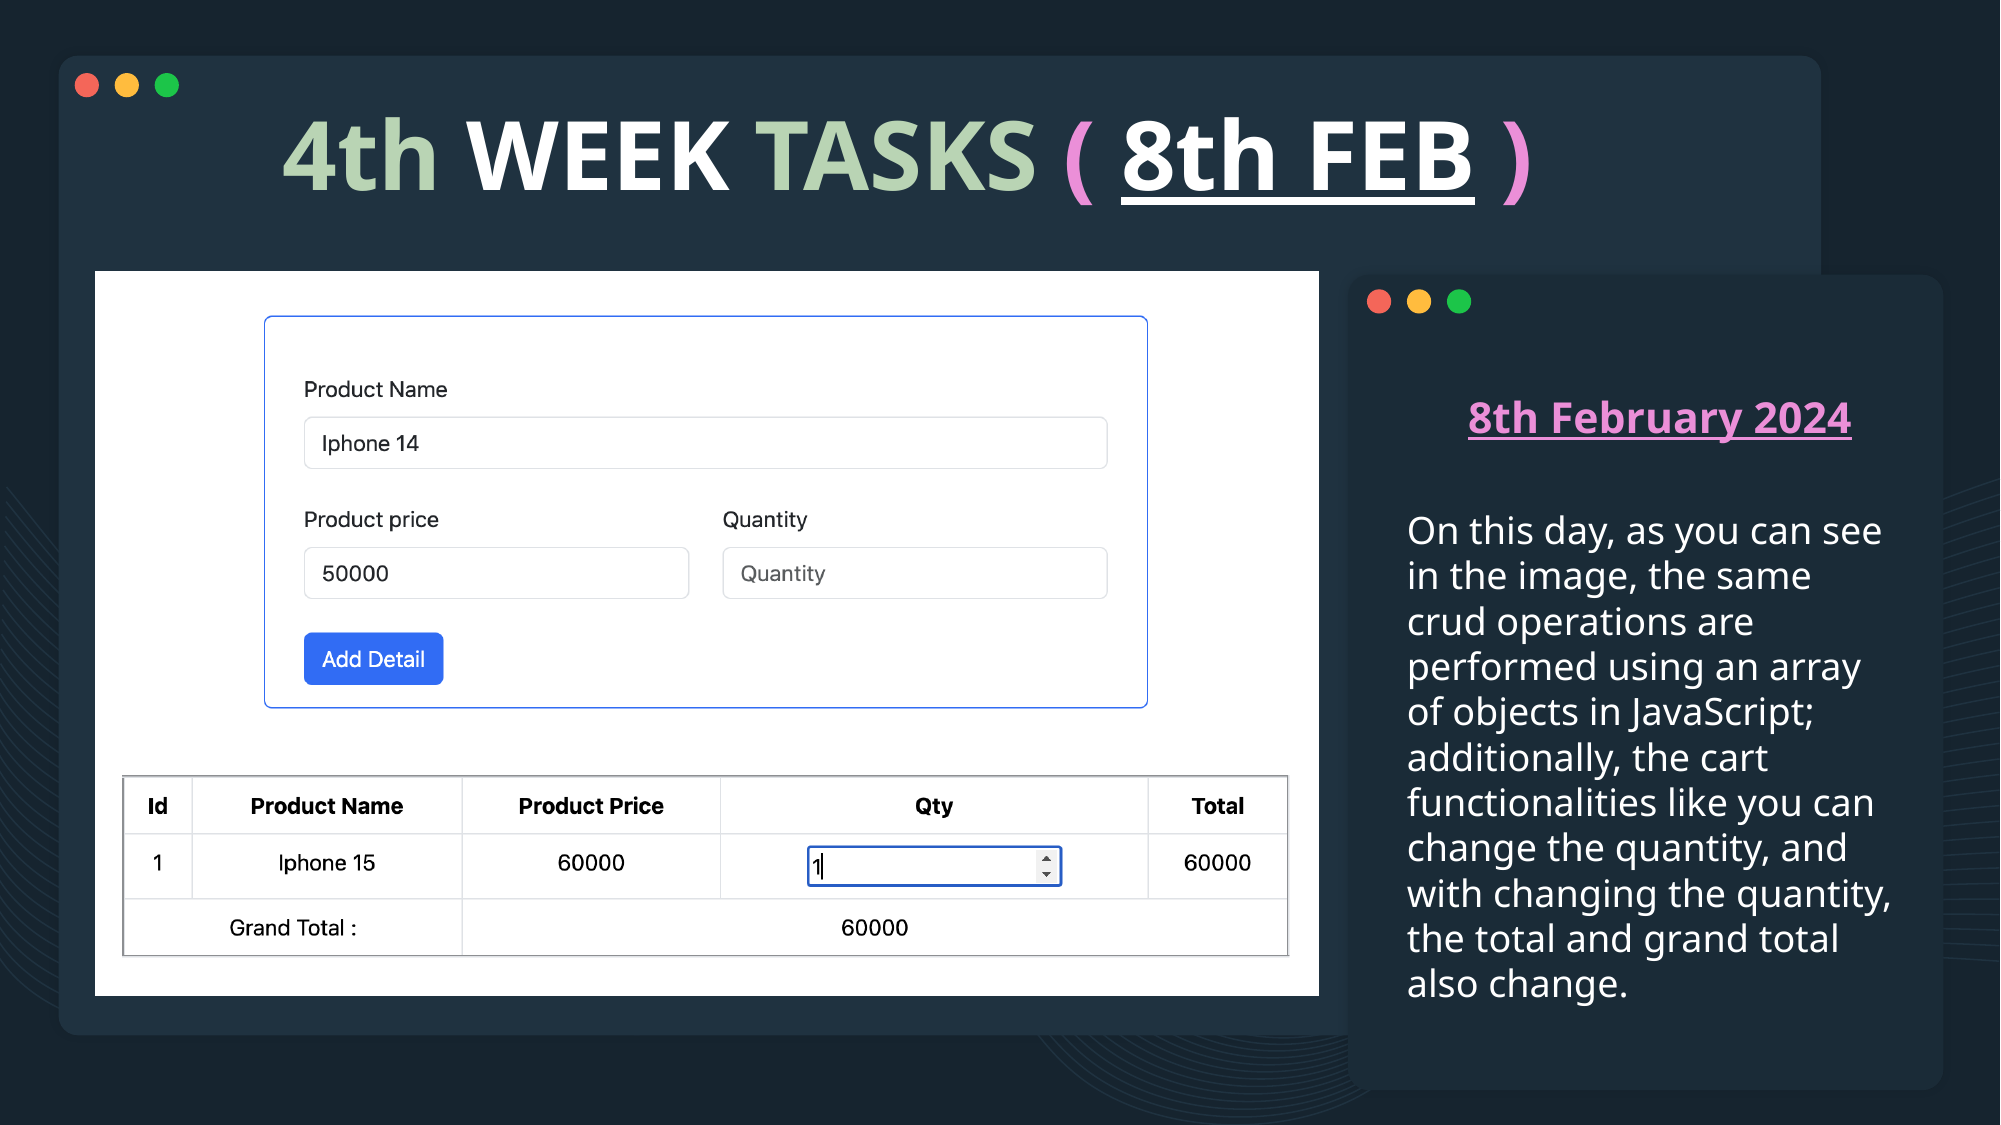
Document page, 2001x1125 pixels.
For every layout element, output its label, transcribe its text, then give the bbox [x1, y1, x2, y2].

list 8th February 2024 [1386, 345, 1918, 479]
picture [95, 271, 1319, 996]
text_box 4th WEEK TASKS ( 8th FEB ) [68, 86, 1772, 240]
list On this day, as you can see in the image, the same crud operations are performed using an array of objects in JavaScript; additionally, the cart functionalities like you can change the quantity, and with changing the quantity, the total and grand total also change. [1386, 485, 1918, 1029]
